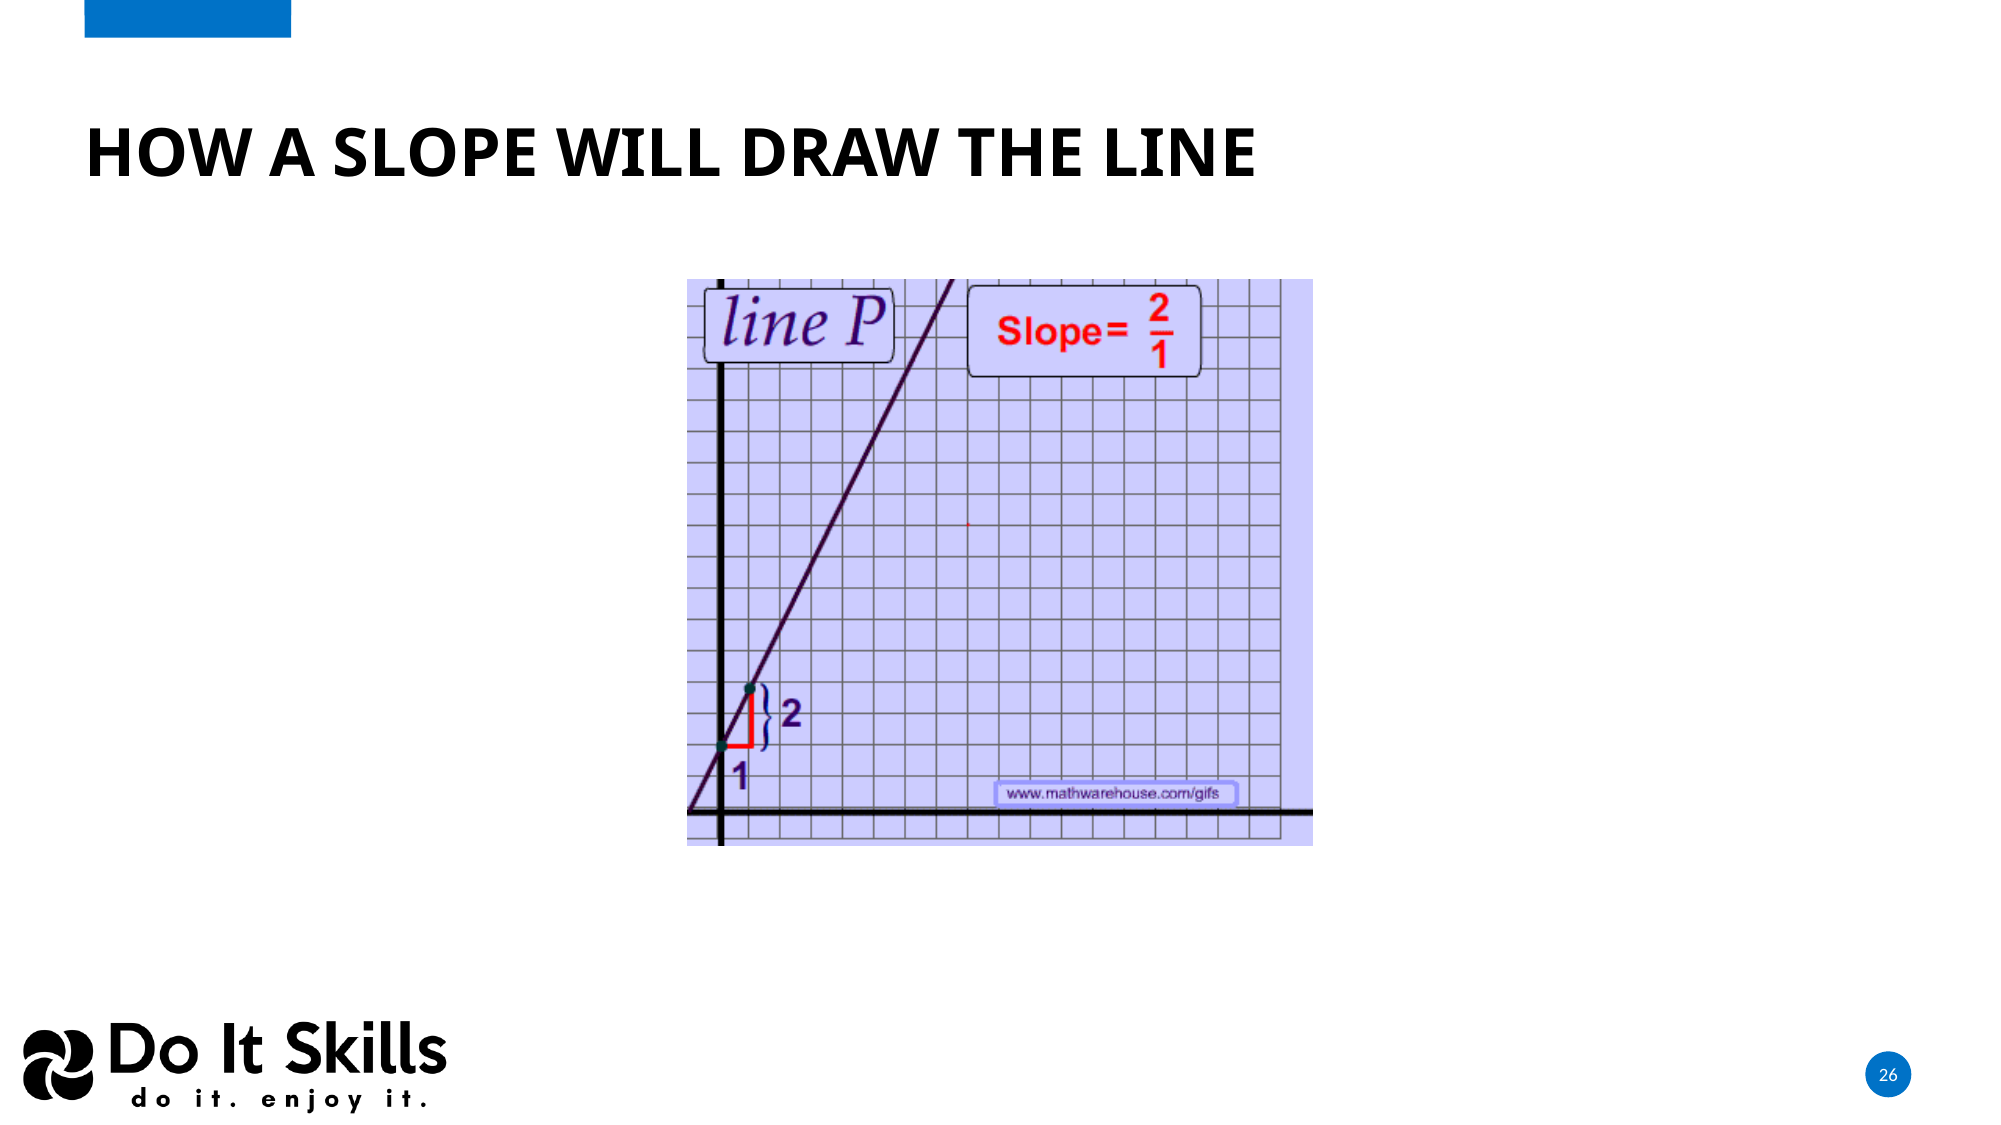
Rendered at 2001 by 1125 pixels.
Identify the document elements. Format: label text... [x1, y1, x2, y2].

title How a Slope will Draw the Line [84, 40, 1914, 192]
picture [687, 279, 1313, 846]
picture [0, 1002, 458, 1125]
slide_number 26 [1864, 1059, 1913, 1090]
